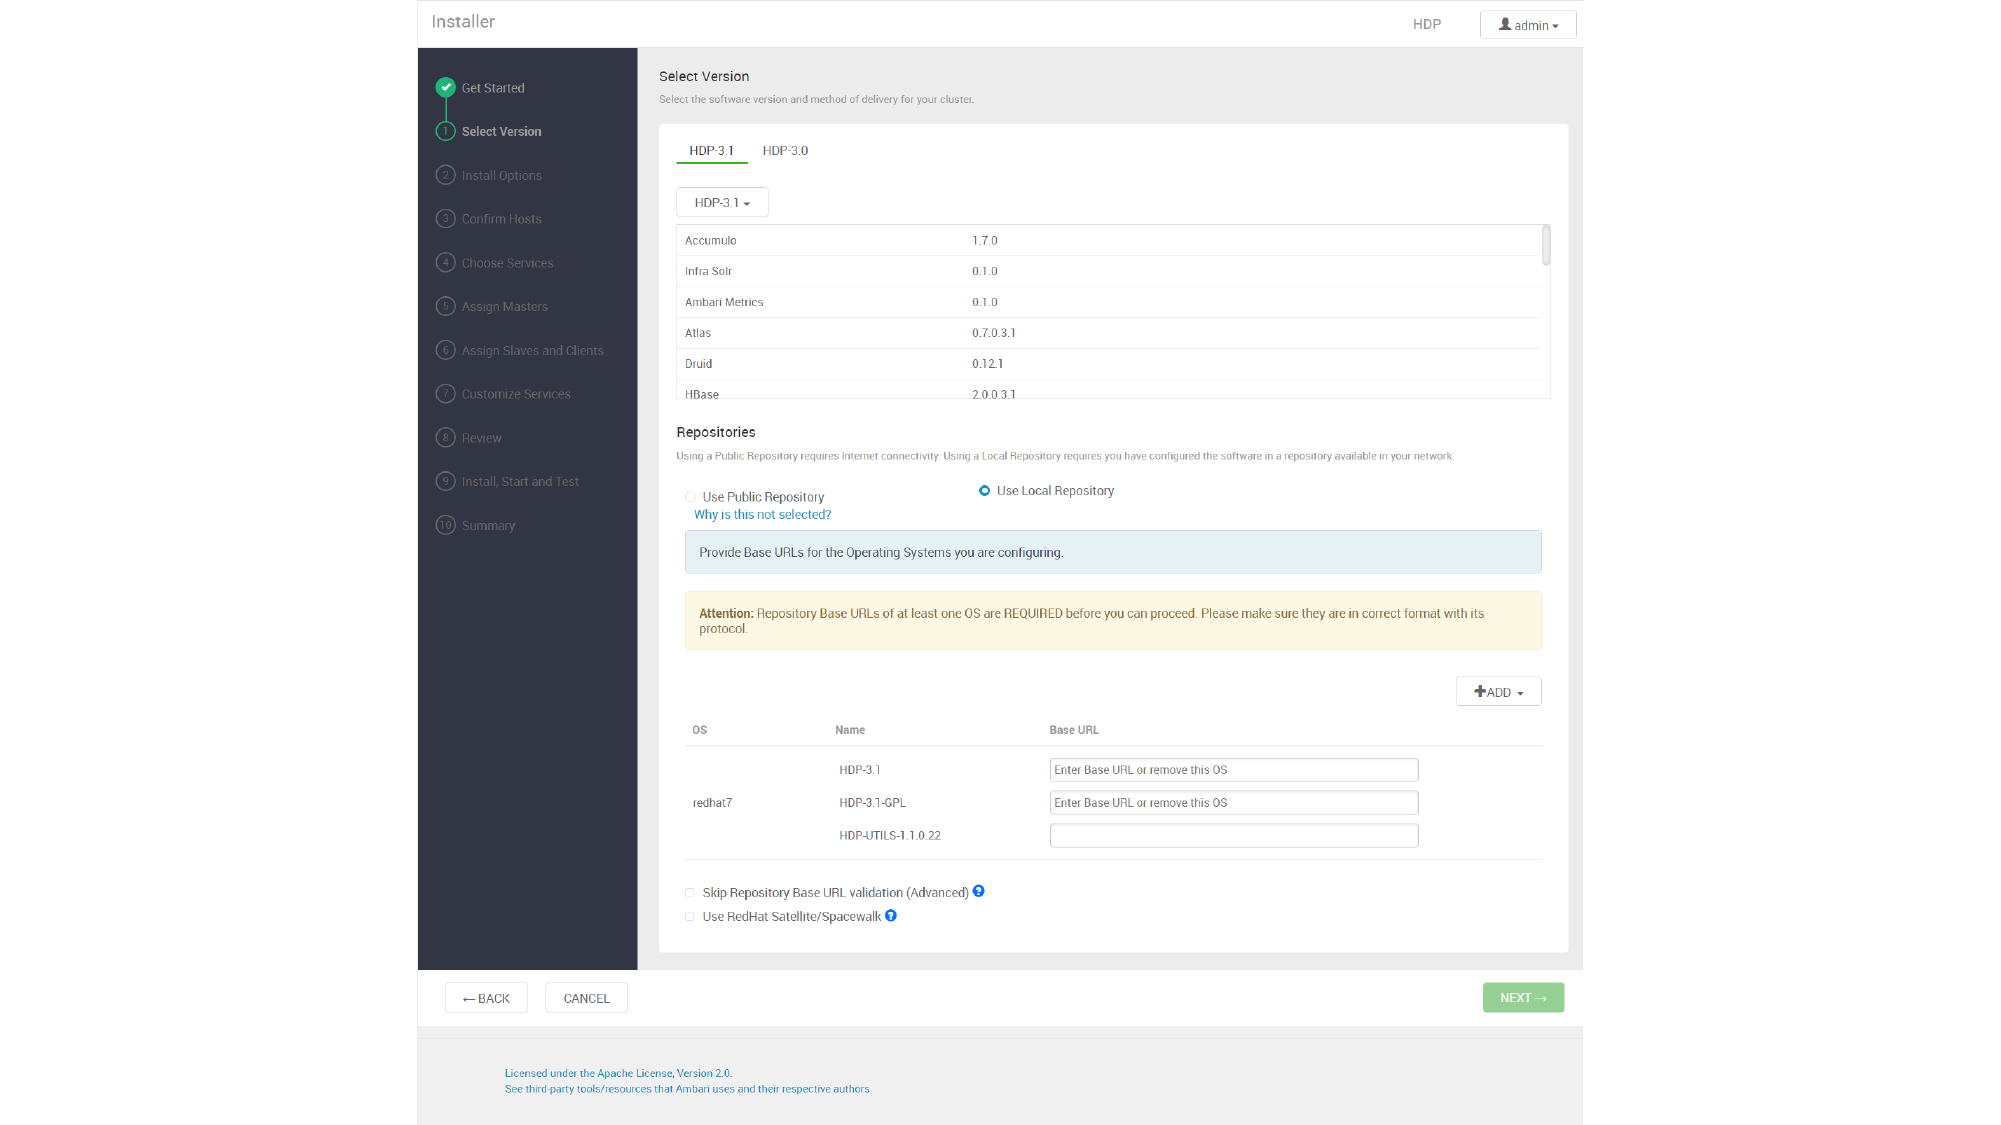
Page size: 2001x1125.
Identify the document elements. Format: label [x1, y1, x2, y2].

picture [417, 0, 1583, 1125]
